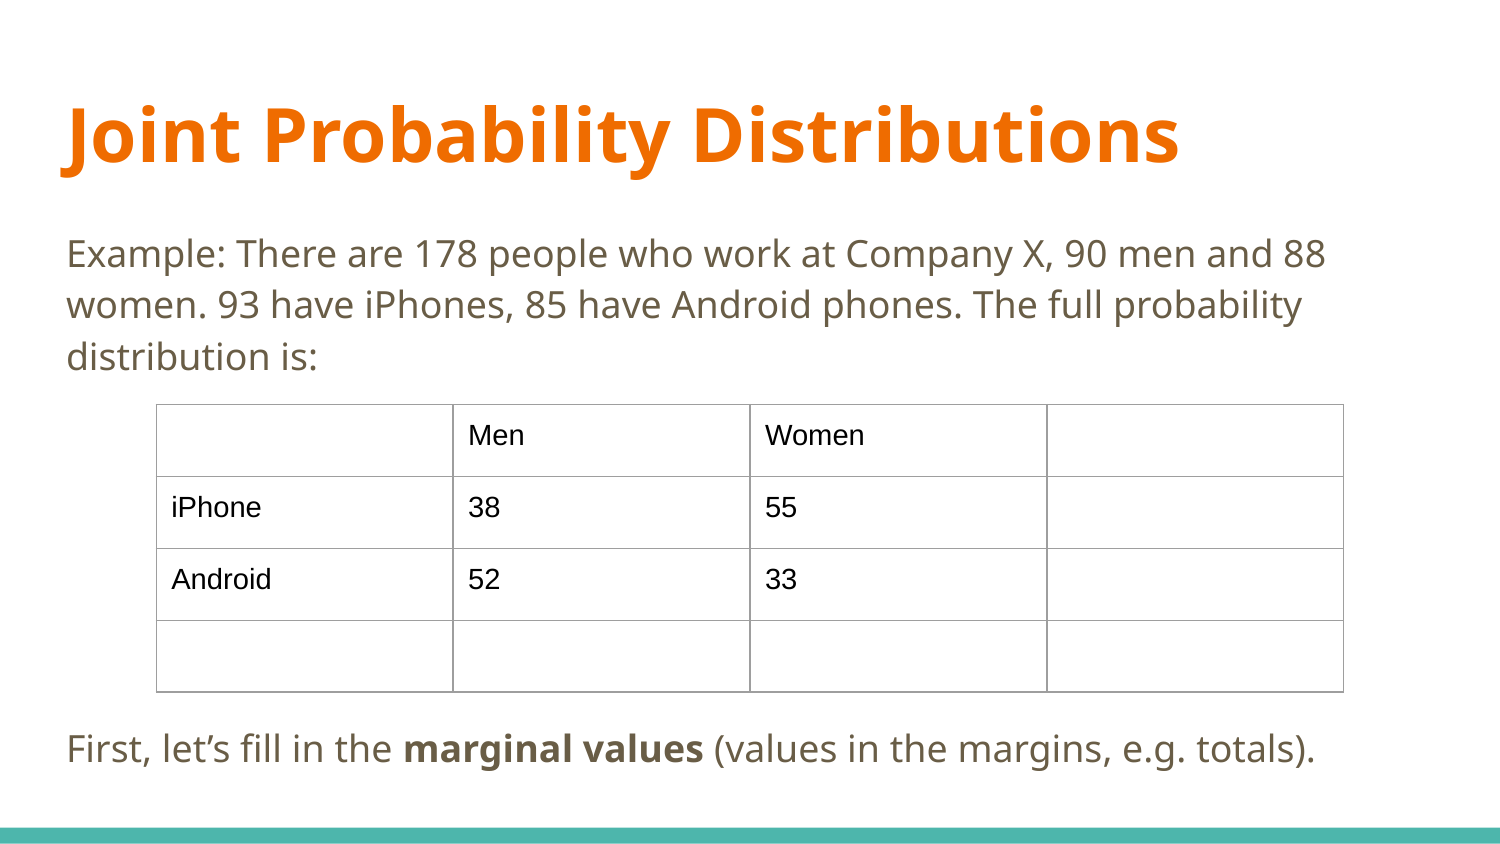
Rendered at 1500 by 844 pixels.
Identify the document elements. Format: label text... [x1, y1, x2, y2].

table_cell [1048, 477, 1343, 548]
list Example: There are 178 people who work at Company X, 90 men and 88 women. 93 have iPhones, 85 have Android phones. The full probability distribution is: First, let’s fill in the marginal values (values in the margins, e.g. totals). [51, 207, 1449, 774]
table_header Women [751, 405, 1046, 476]
table_cell 38 [454, 477, 749, 548]
table_cell 52 [454, 549, 749, 620]
table_cell Android [157, 549, 452, 620]
table_header [157, 405, 452, 476]
table_cell iPhone [157, 477, 452, 548]
table_cell [157, 621, 452, 691]
table_header Men [454, 405, 749, 476]
table_cell [1048, 621, 1343, 691]
table_cell [751, 621, 1046, 691]
table_cell [1048, 549, 1343, 620]
table_cell 33 [751, 549, 1046, 620]
table_cell [454, 621, 749, 691]
table_cell 55 [751, 477, 1046, 548]
title Joint Probability Distributions [51, 72, 1449, 189]
table_header [1048, 405, 1343, 476]
